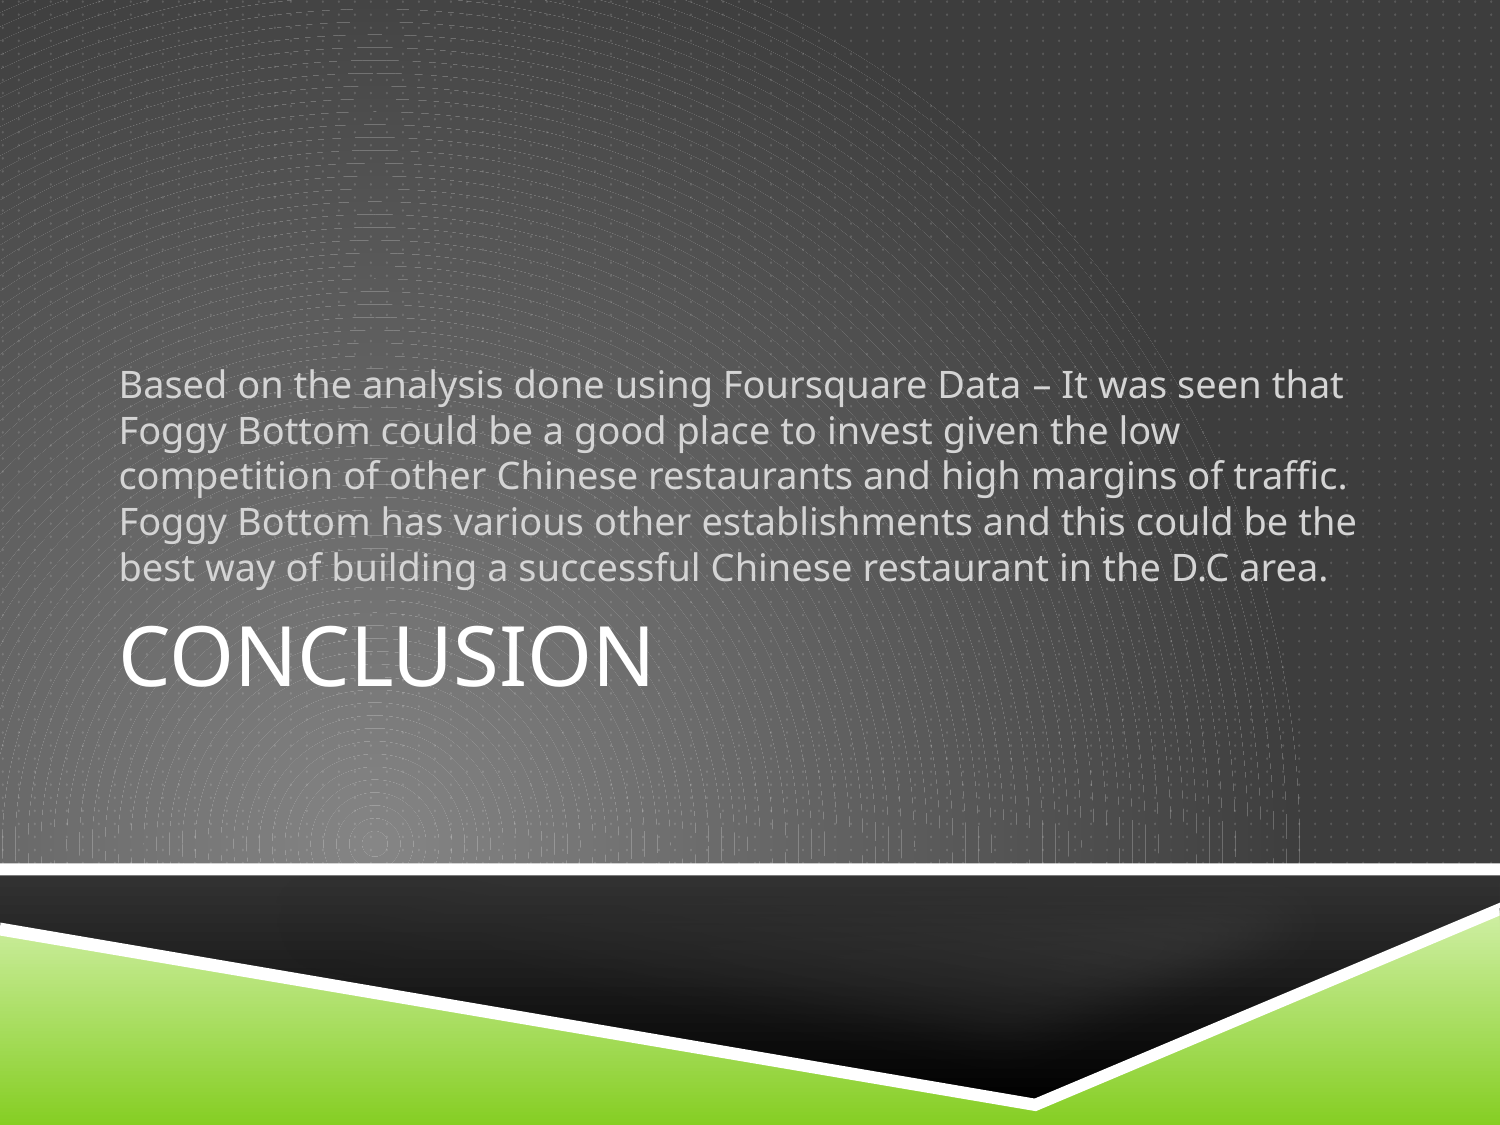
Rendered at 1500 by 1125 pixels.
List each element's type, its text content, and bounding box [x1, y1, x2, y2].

list Based on the analysis done using Foursquare Data – It was seen that Foggy Bottom could be a good place to invest given the low competition of other Chinese restaurants and high margins of traffic. Foggy Bottom has various other establishments and this could be the best way of building a successful Chinese restaurant in the D.C area. [118, 350, 1394, 597]
title Conclusion [118, 597, 1394, 820]
